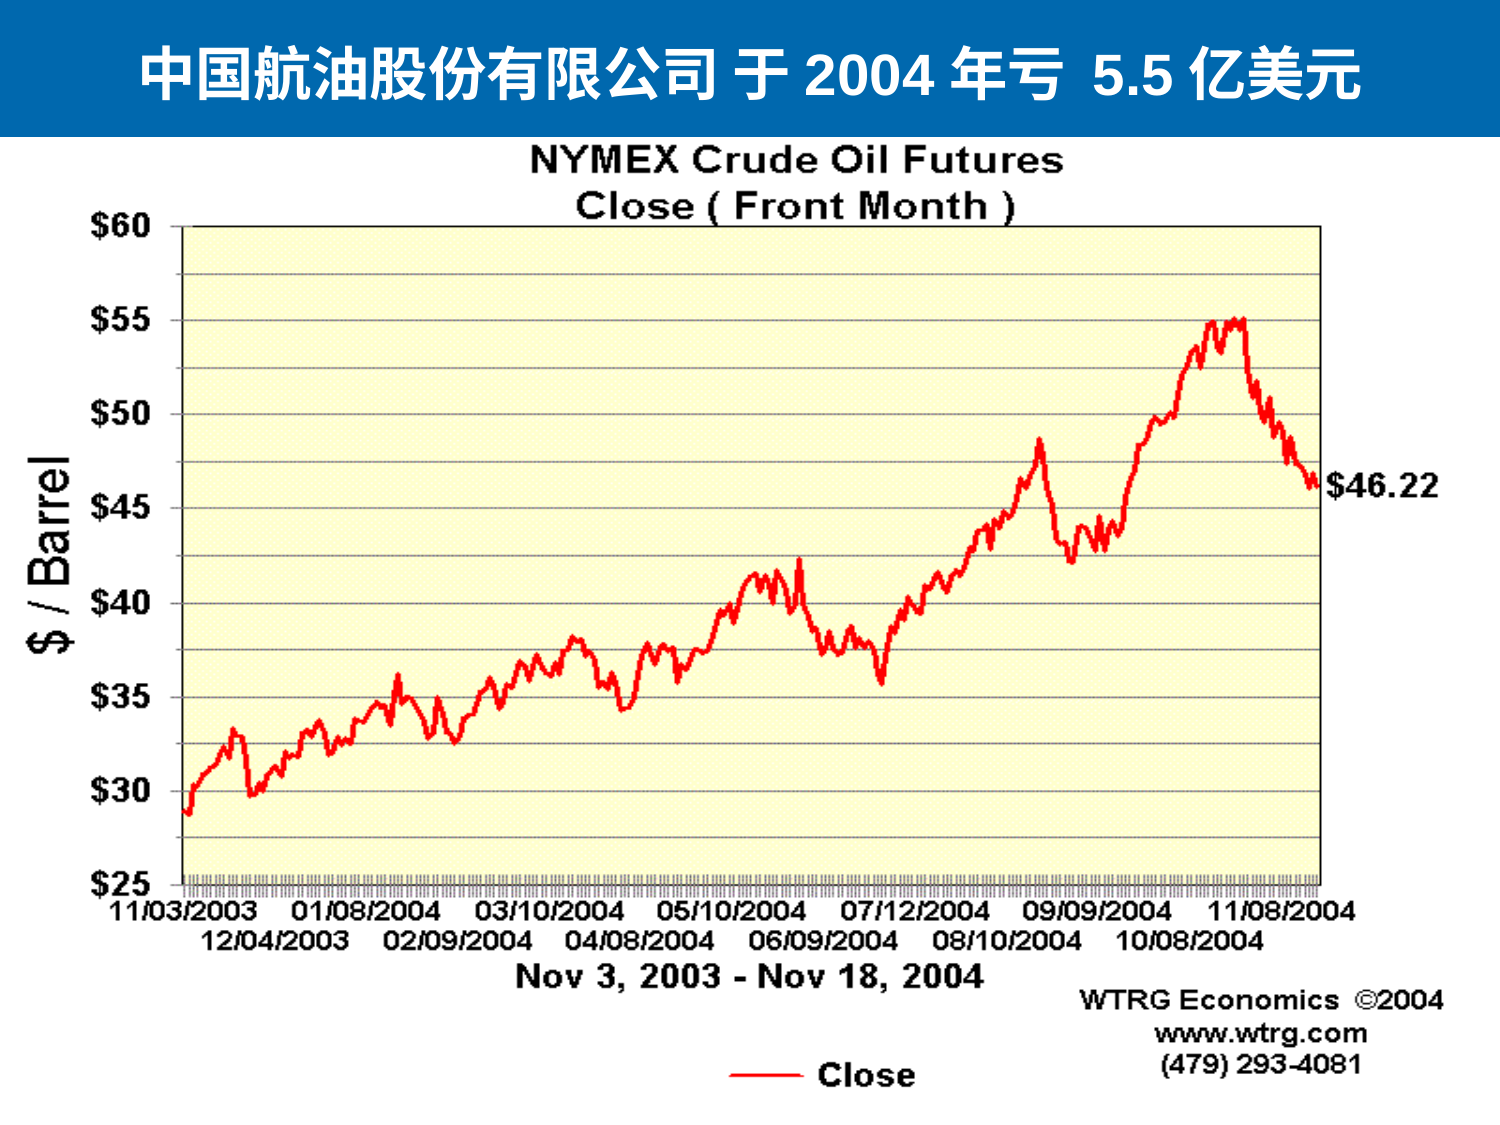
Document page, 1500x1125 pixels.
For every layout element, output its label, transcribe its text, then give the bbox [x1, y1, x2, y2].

title 中国航油股份有限公司 于2004年亏 5.5亿美元 [74, 30, 1426, 114]
picture [0, 136, 1500, 1125]
